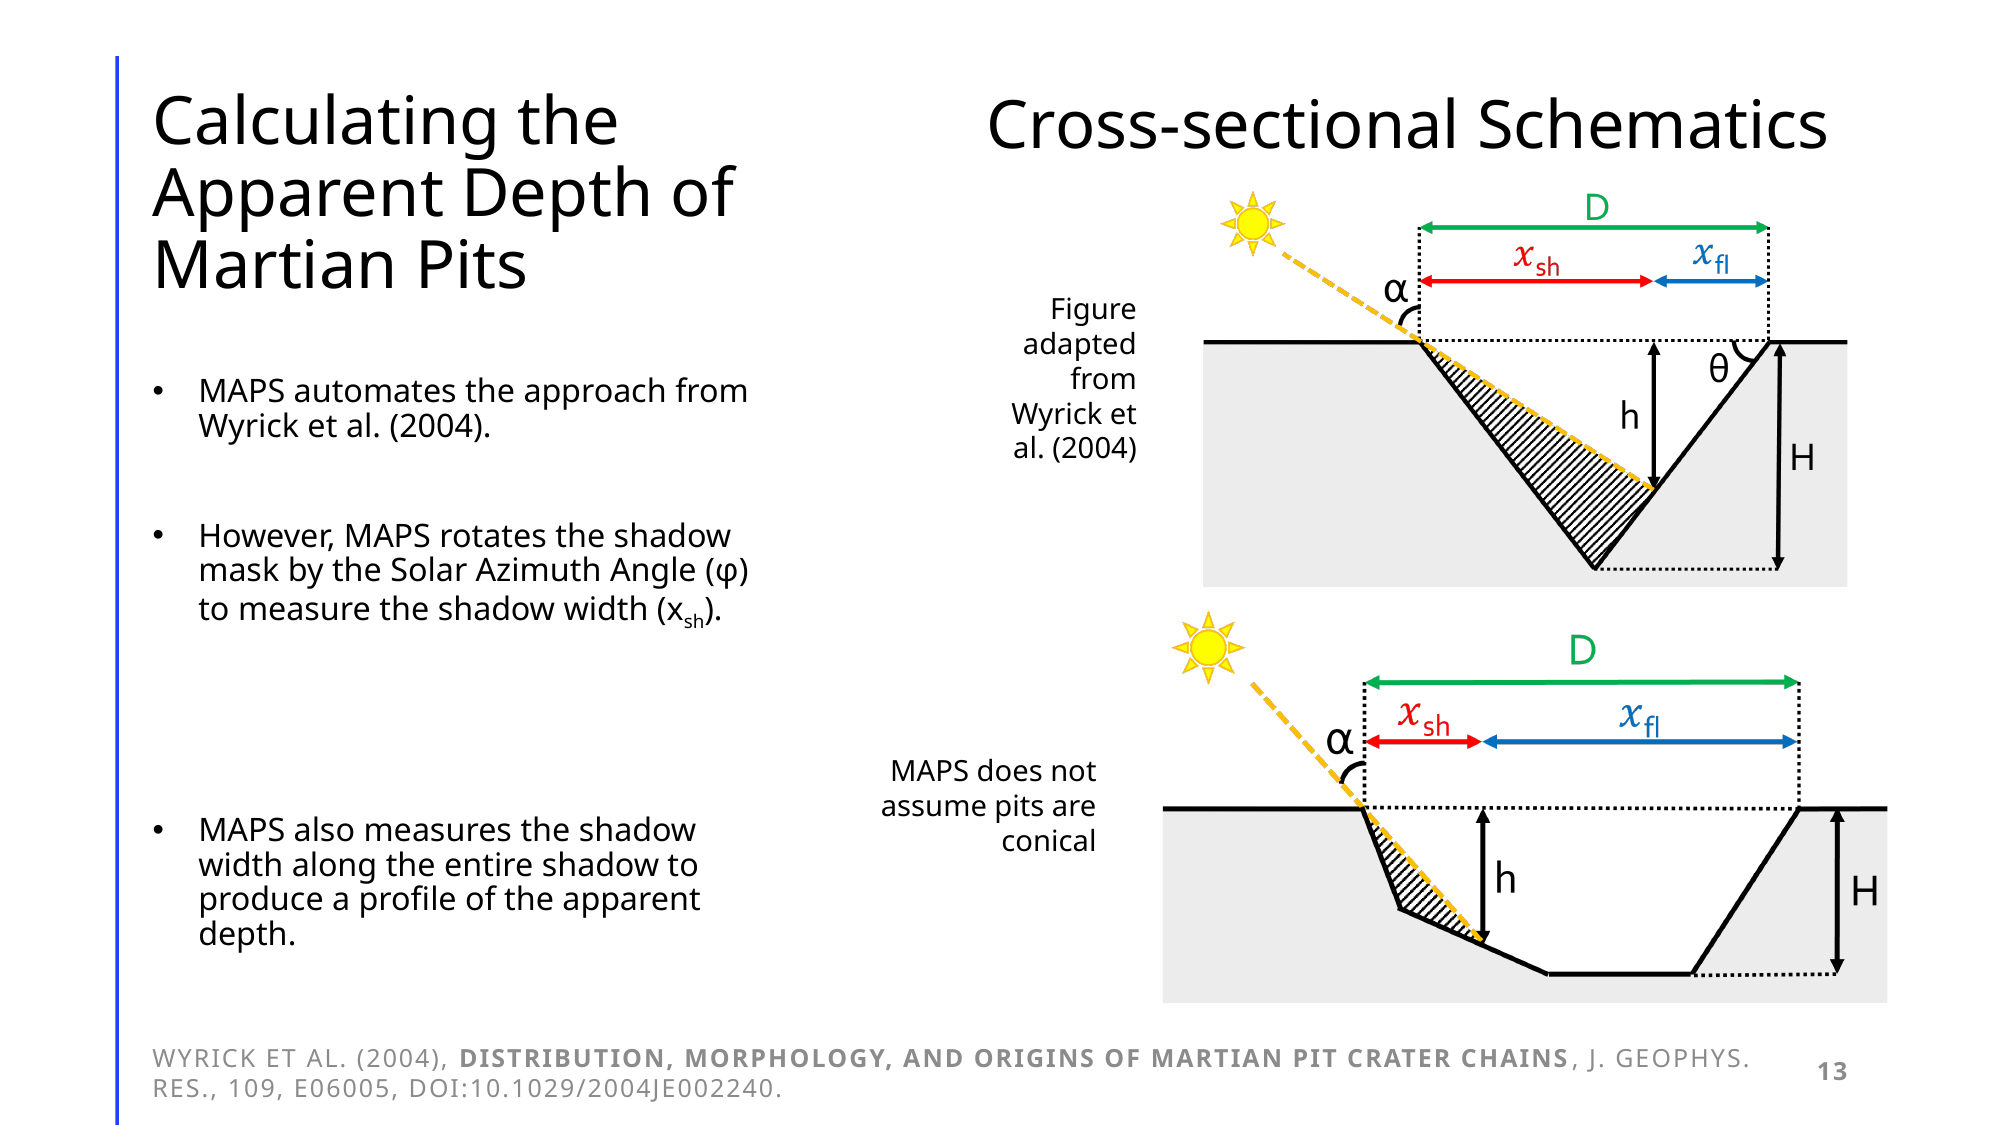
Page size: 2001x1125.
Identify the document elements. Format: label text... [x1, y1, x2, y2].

text_box Figure adapted from Wyrick et al. (2004) [980, 282, 1152, 473]
picture [1162, 607, 1888, 1003]
picture [1203, 170, 1848, 587]
text_box Cross-sectional Schematics [929, 74, 1889, 170]
footer Wyrick et al. (2004), Distribution, morphology, and origins of Martian pit crater chains, J. Geophys. Res., 109, E06005, doi:10.1029/2004JE002240. [137, 1042, 1798, 1103]
text_box MAPS does not assume pits are conical [824, 744, 1112, 865]
slide_number 13 [1798, 1042, 1863, 1103]
title Calculating the Apparent Depth of Martian Pits [137, 75, 783, 311]
